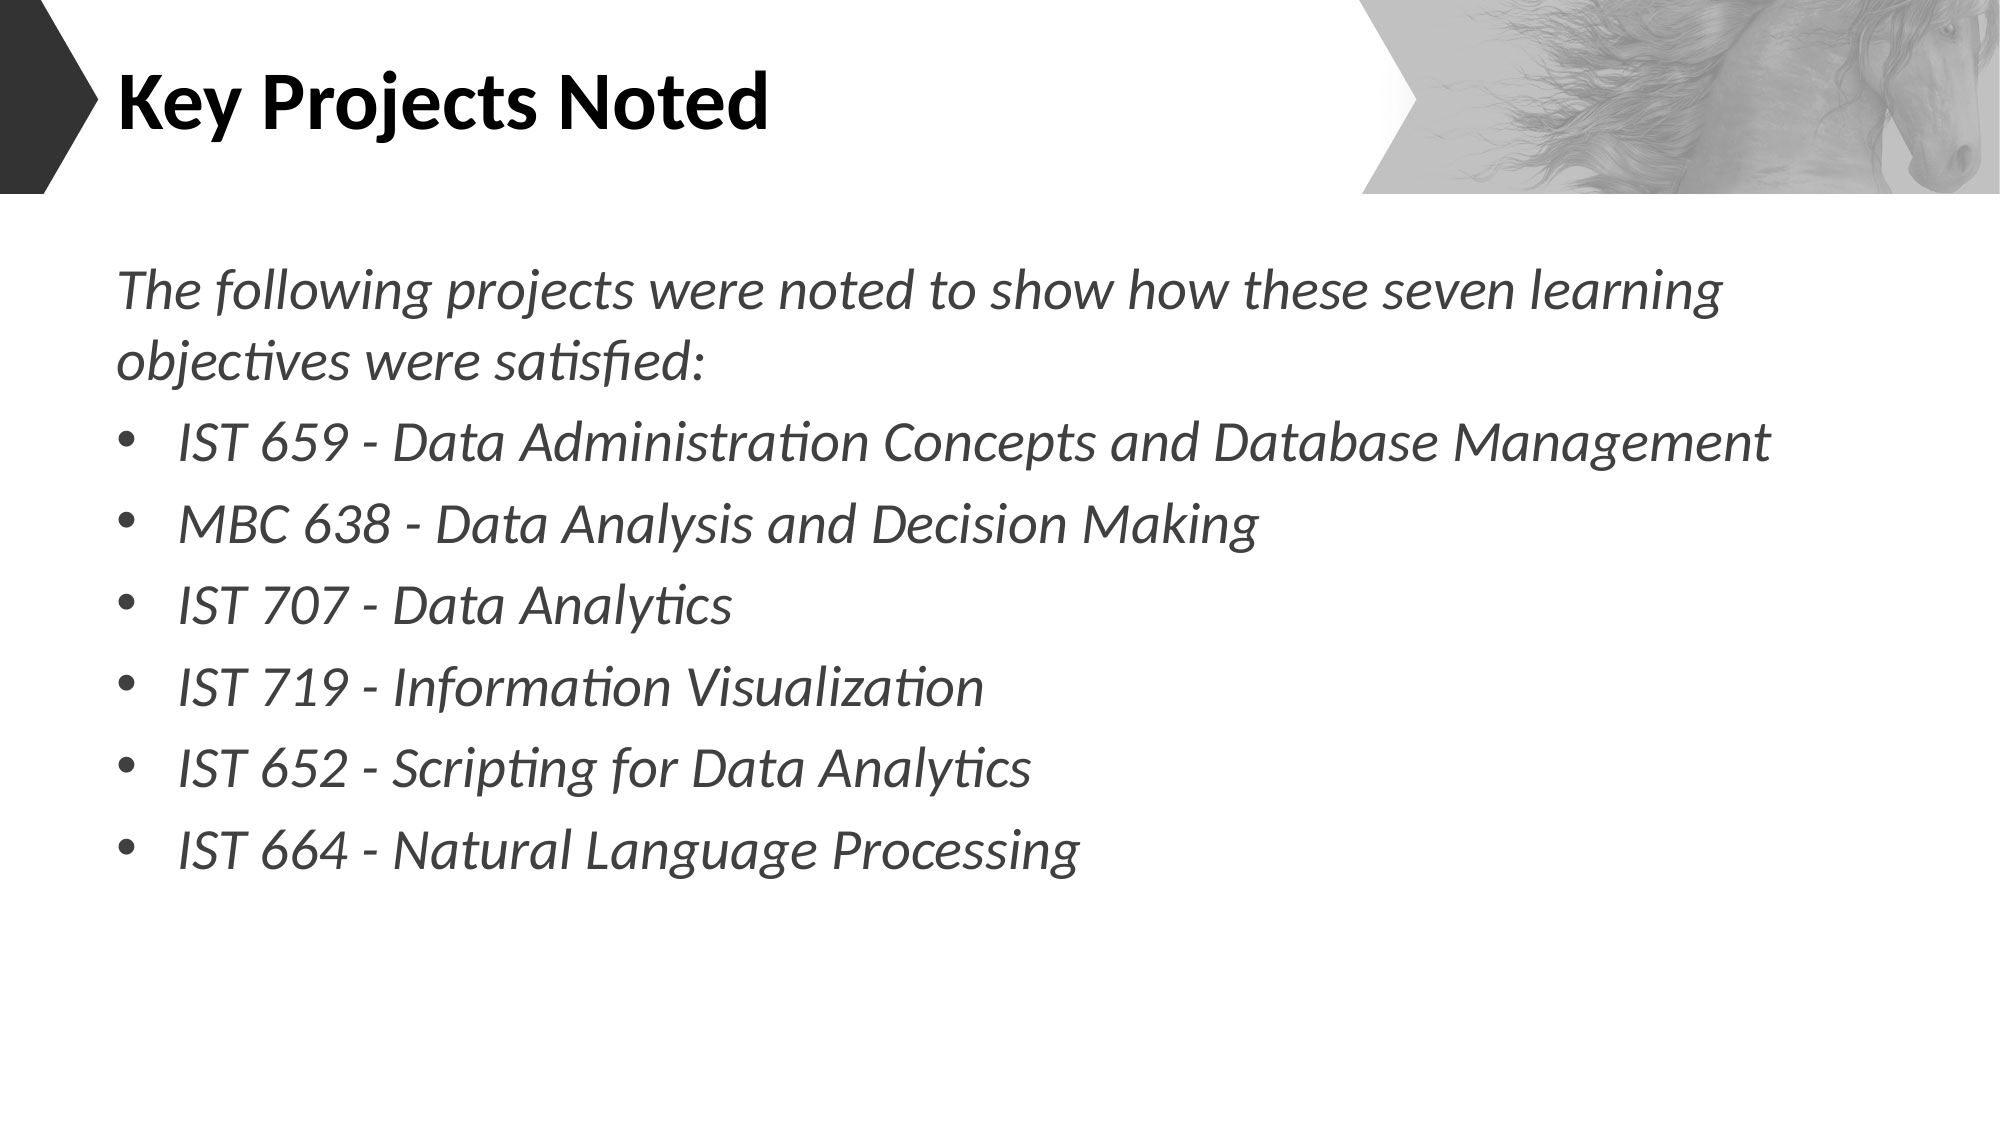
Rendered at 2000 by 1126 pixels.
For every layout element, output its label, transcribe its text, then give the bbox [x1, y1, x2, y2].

picture [0, 0, 2000, 1125]
title Key Projects Noted [102, 31, 1343, 163]
list The following projects were noted to show how these seven learning objectives were satisfied: IST 659 - Data Administration Concepts and Database Management MBC 638 - Data Analysis and Decision Making IST 707 - Data Analytics IST 719 - Information Visualization IST 652 - Scripting for Data Analytics IST 664 - Natural Language Processing [99, 243, 1900, 1036]
